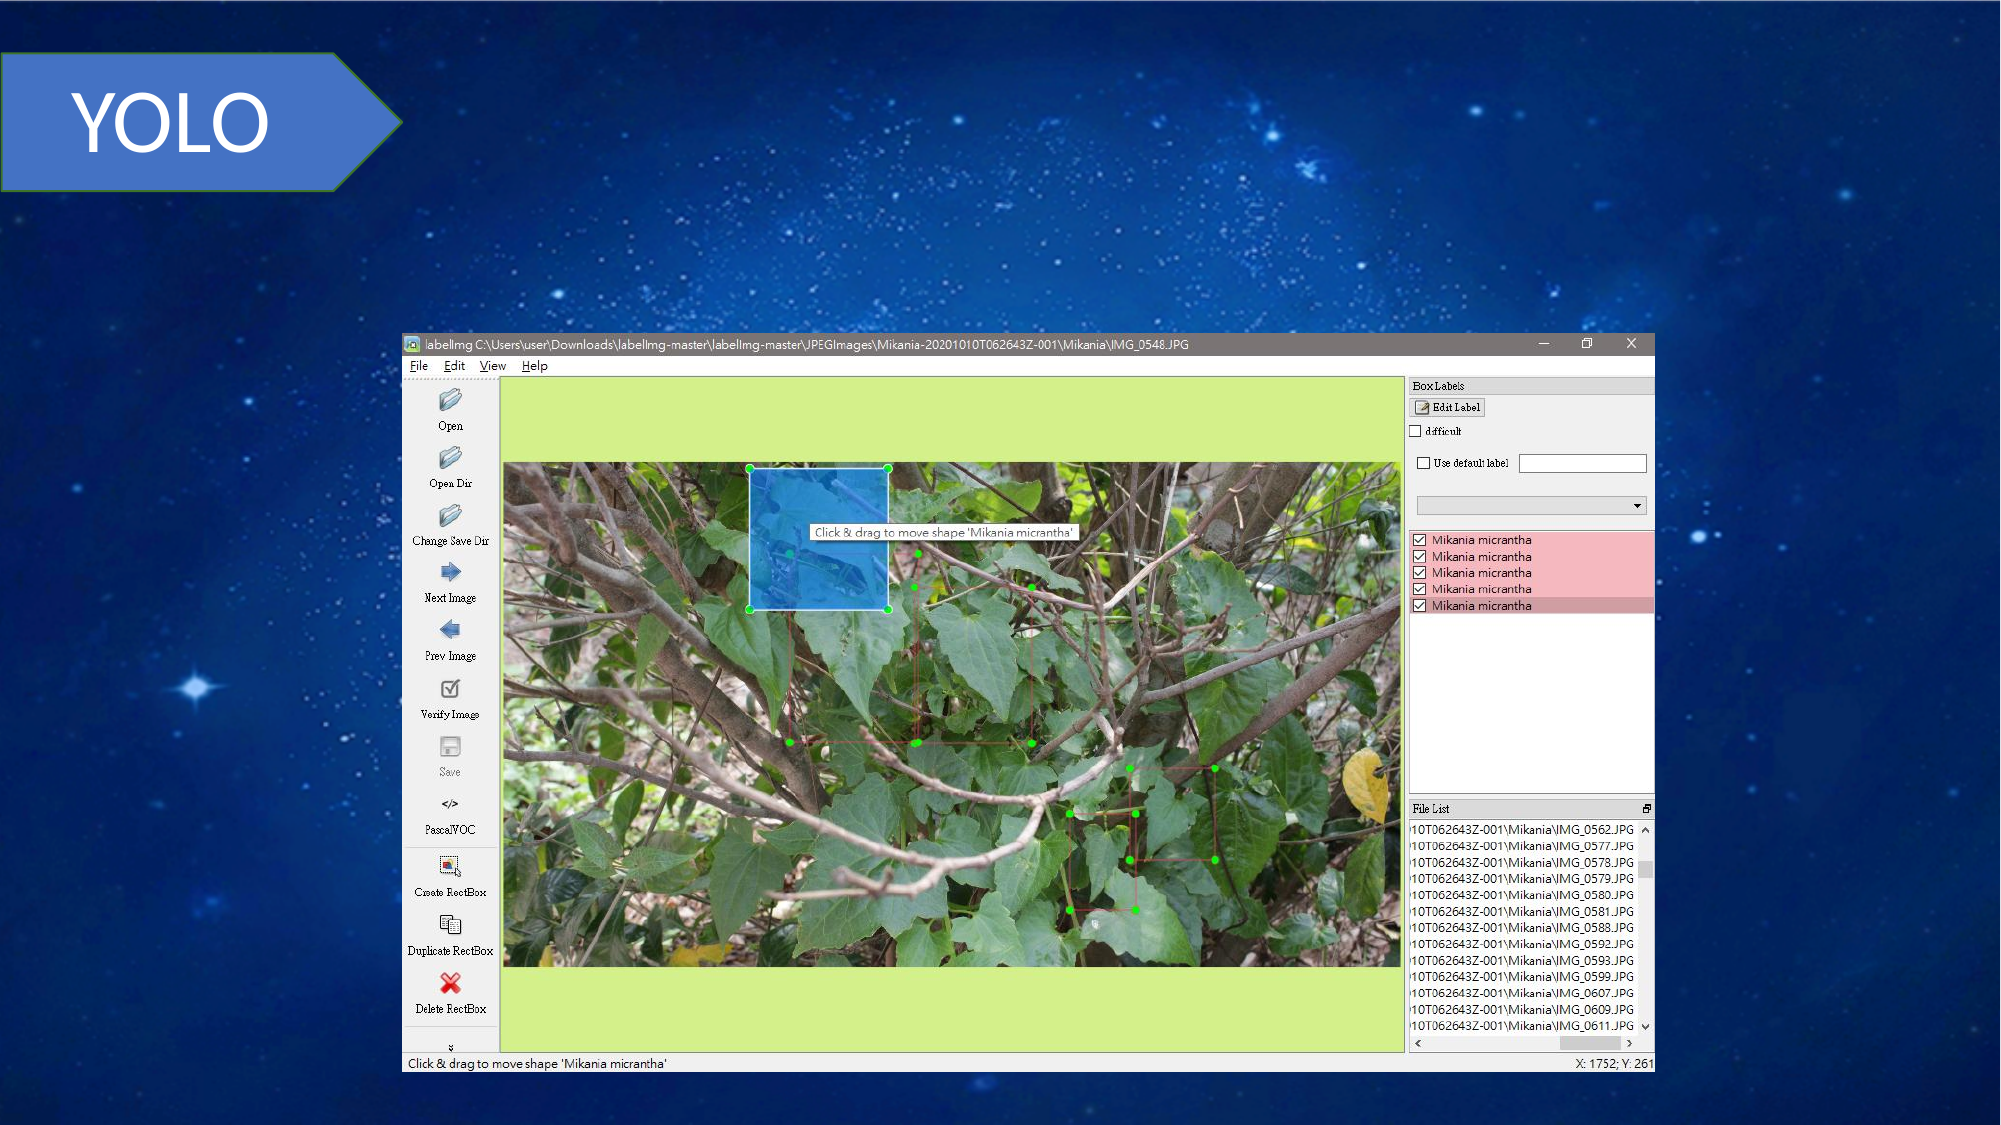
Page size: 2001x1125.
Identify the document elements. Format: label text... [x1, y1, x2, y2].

text_box YOLO [56, 53, 286, 178]
picture [0, 0, 2001, 1125]
text_box [1, 53, 403, 192]
